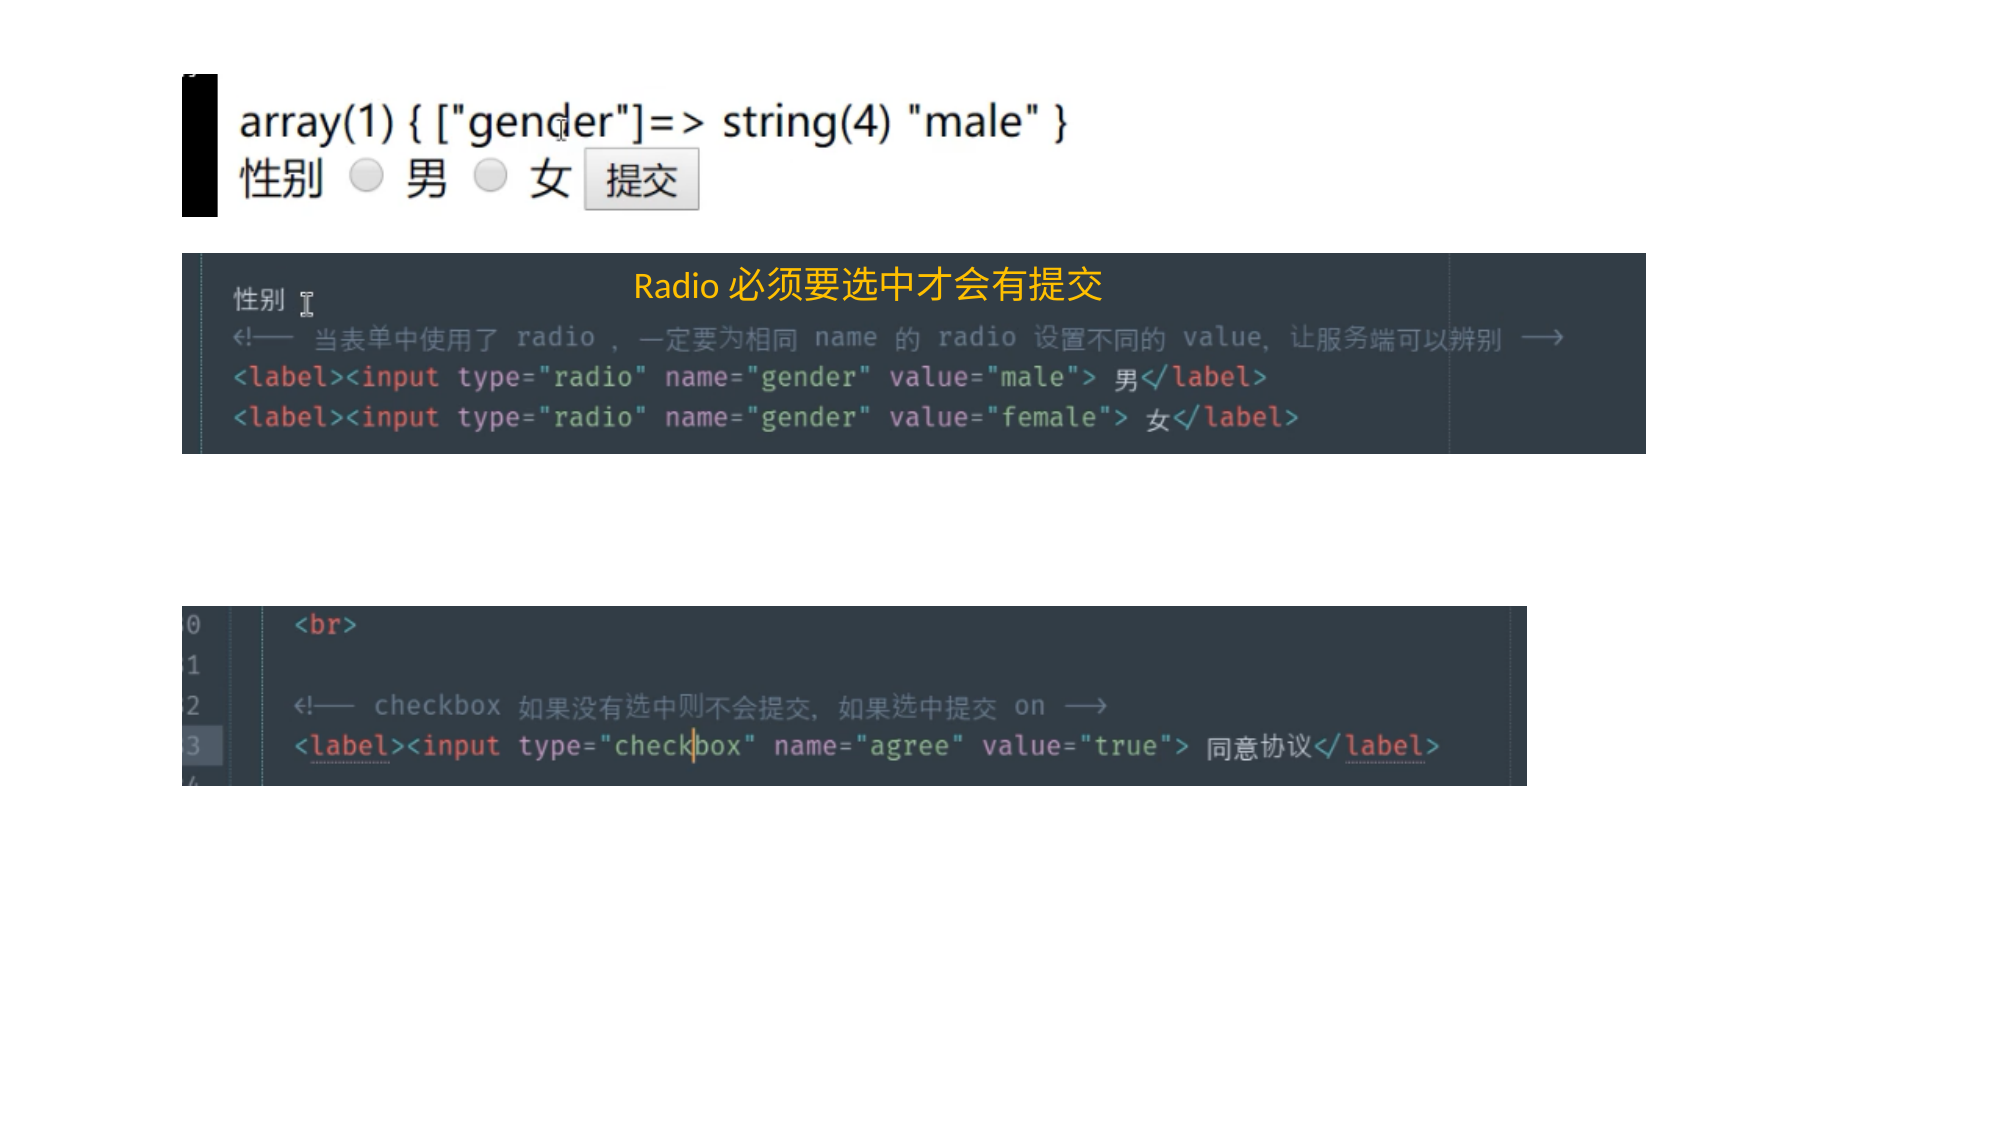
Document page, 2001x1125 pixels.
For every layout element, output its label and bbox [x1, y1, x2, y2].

picture [182, 74, 1213, 217]
picture [182, 606, 1527, 786]
picture [182, 253, 1646, 454]
